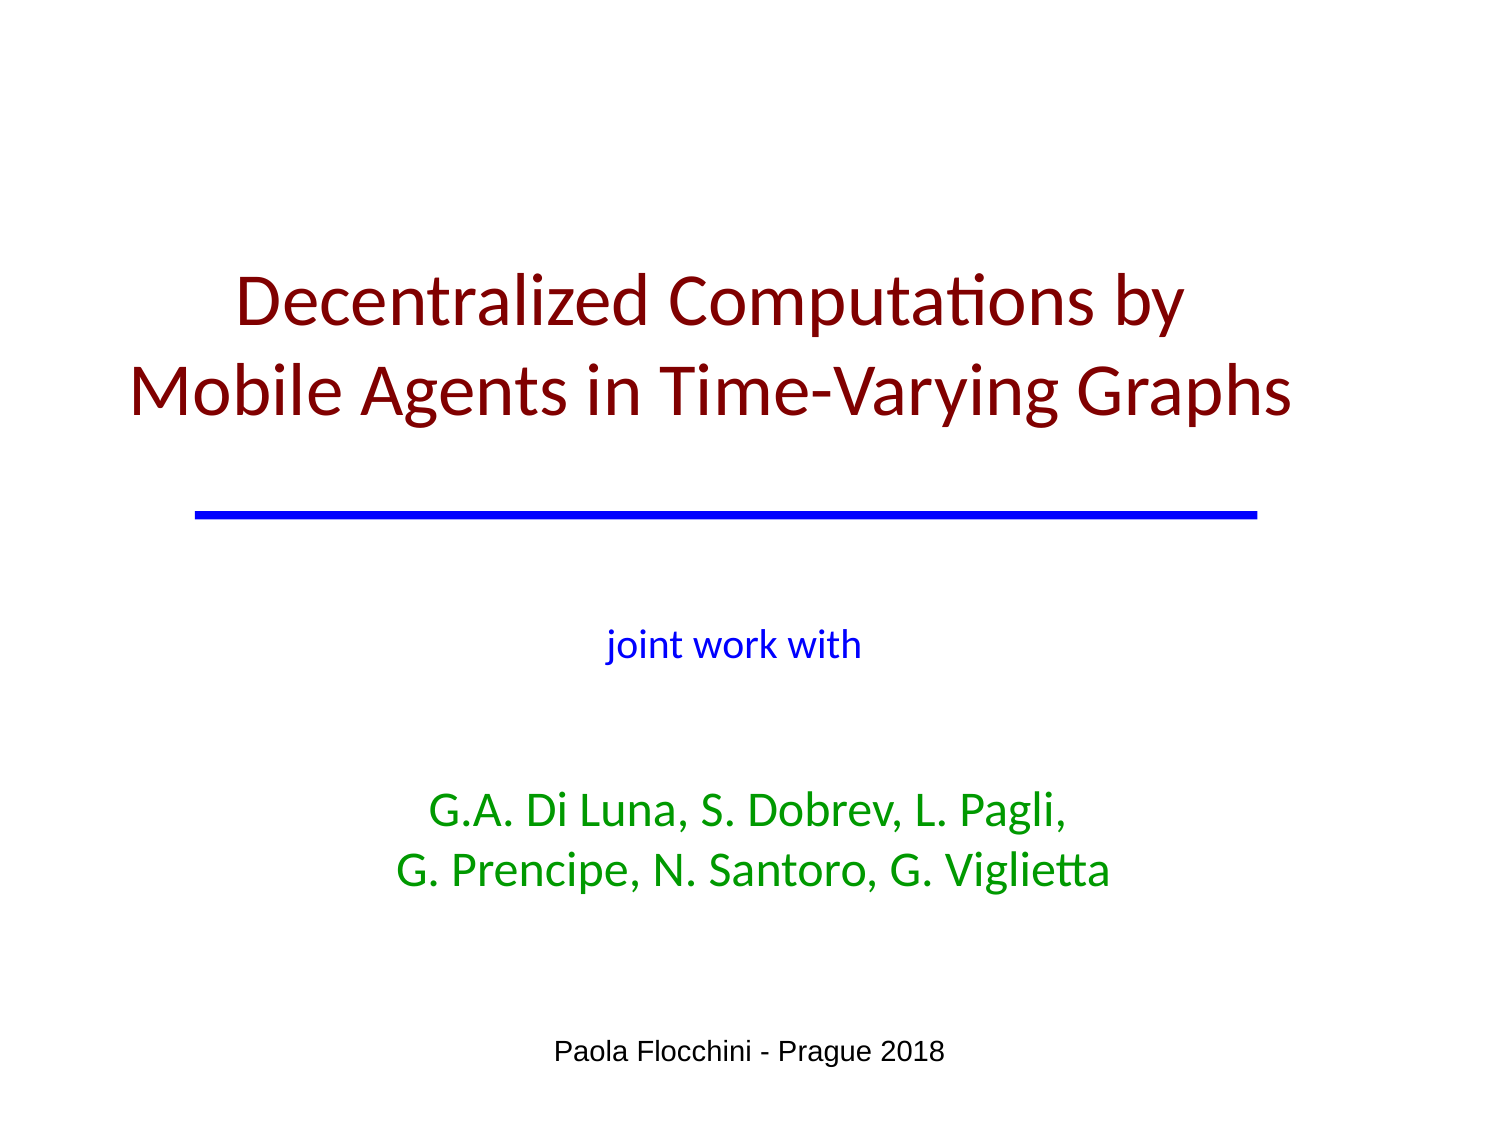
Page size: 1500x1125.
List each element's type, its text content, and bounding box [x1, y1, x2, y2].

text_box Decentralized Computations by Mobile Agents in Time-Varying Graphs [113, 243, 1326, 439]
text_box G.A. Di Luna, S. Dobrev, L. Pagli, G. Prencipe, N. Santoro, G. Viglietta [381, 769, 1126, 904]
footer Paola Flocchini - Prague 2018 [512, 1025, 988, 1100]
text_box joint work with [591, 609, 878, 675]
